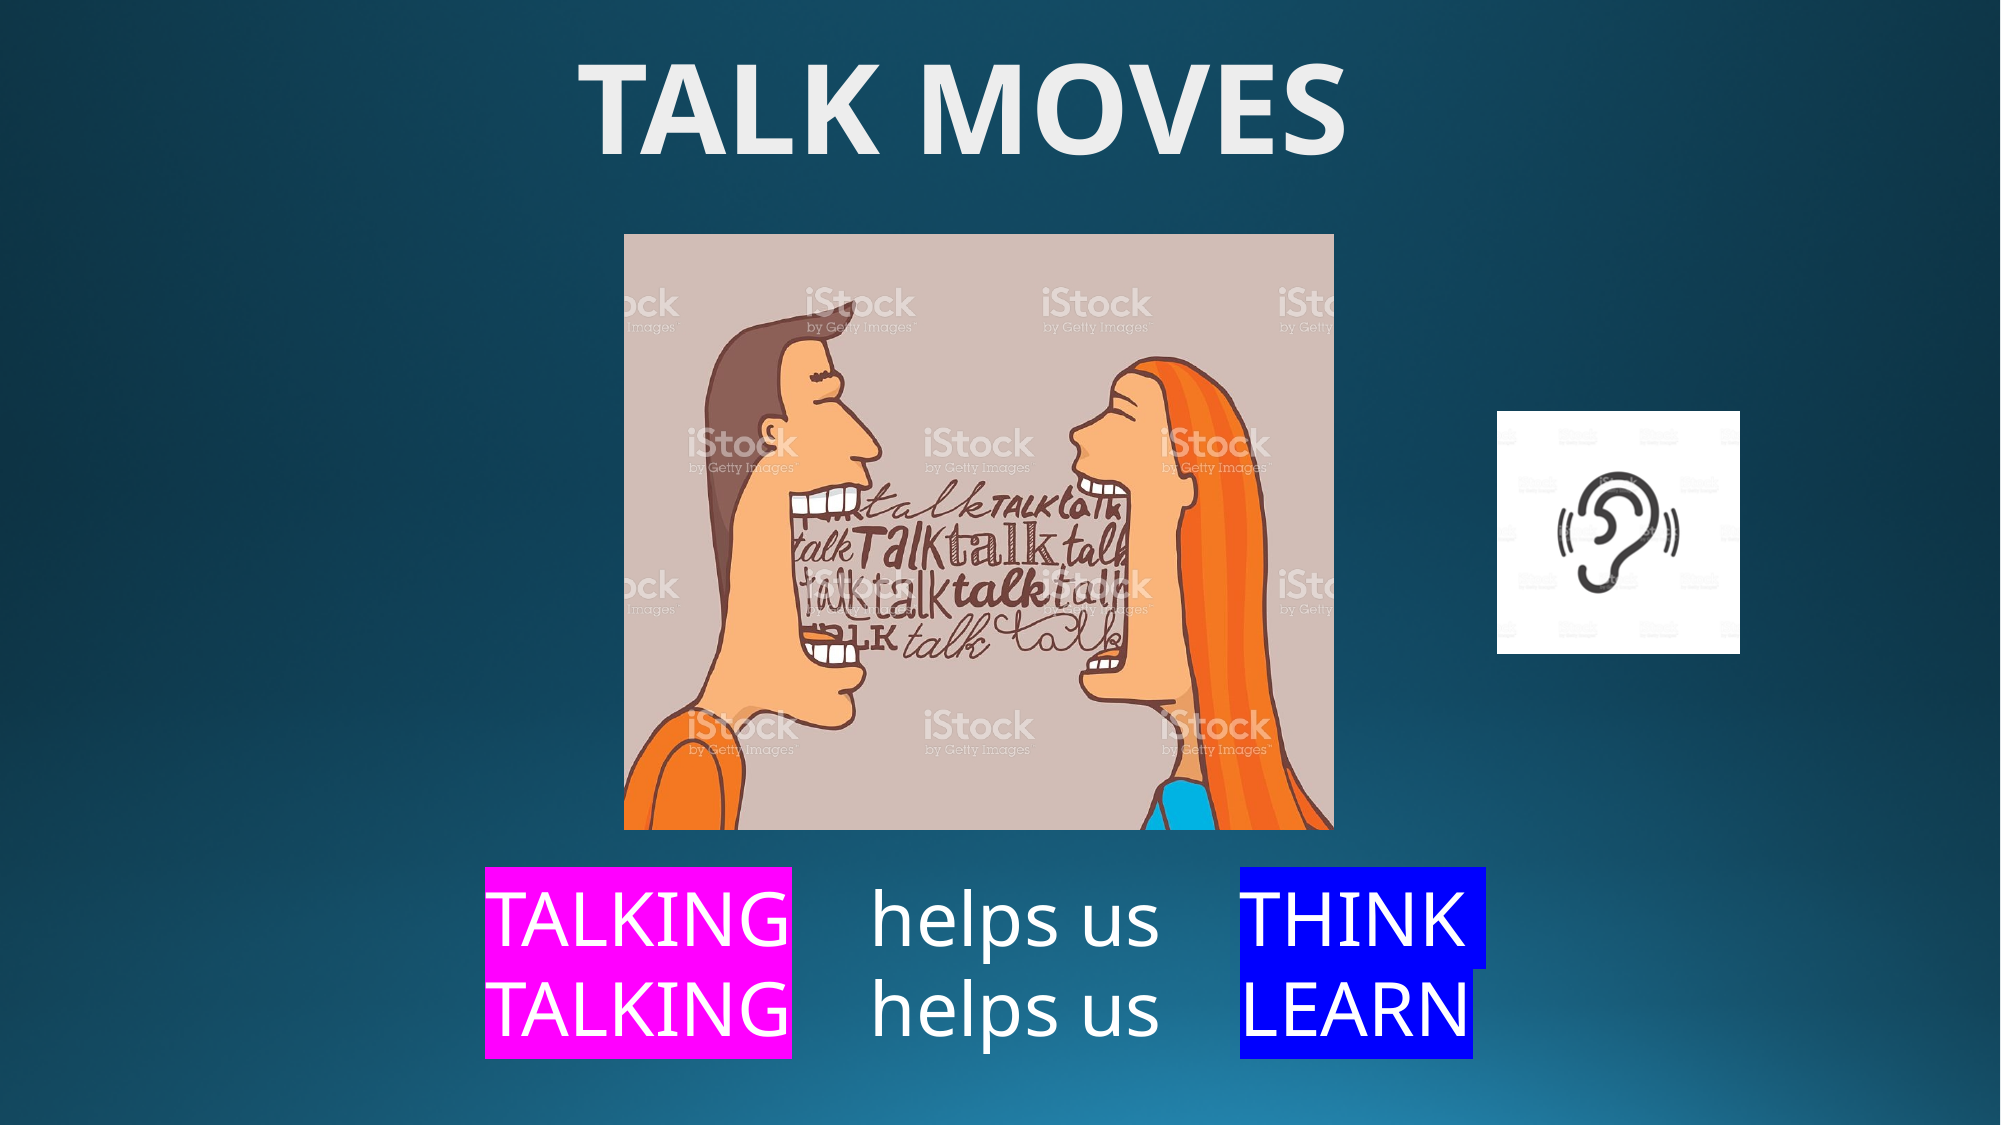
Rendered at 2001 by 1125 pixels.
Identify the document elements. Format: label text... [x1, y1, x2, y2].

picture [0, 0, 2001, 1125]
text_box TALK MOVES [562, 21, 1397, 187]
text_box TALKING helps us THINK TALKING helps us LEARN [470, 864, 1501, 1060]
